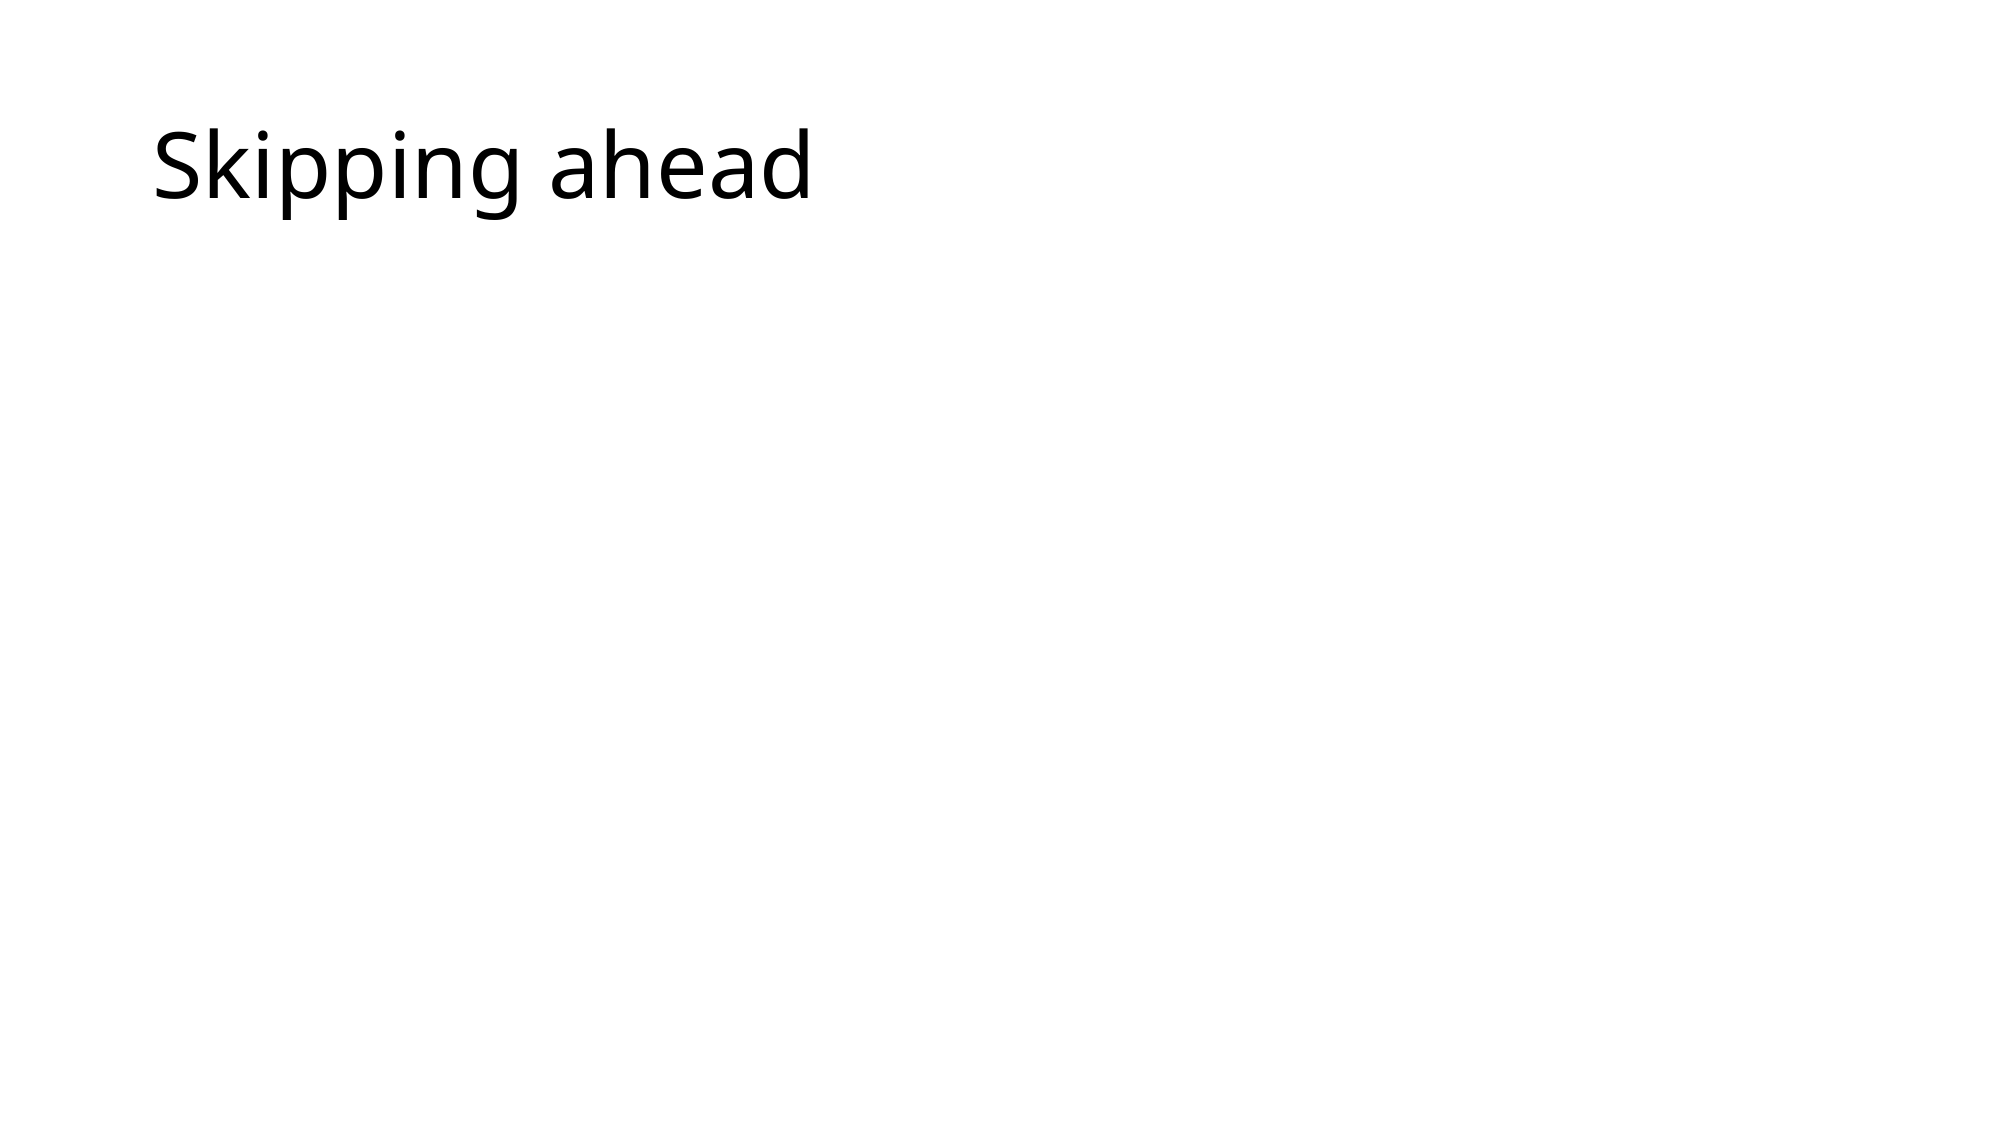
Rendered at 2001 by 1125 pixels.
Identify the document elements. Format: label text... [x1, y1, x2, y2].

title Skipping ahead [137, 59, 1863, 278]
